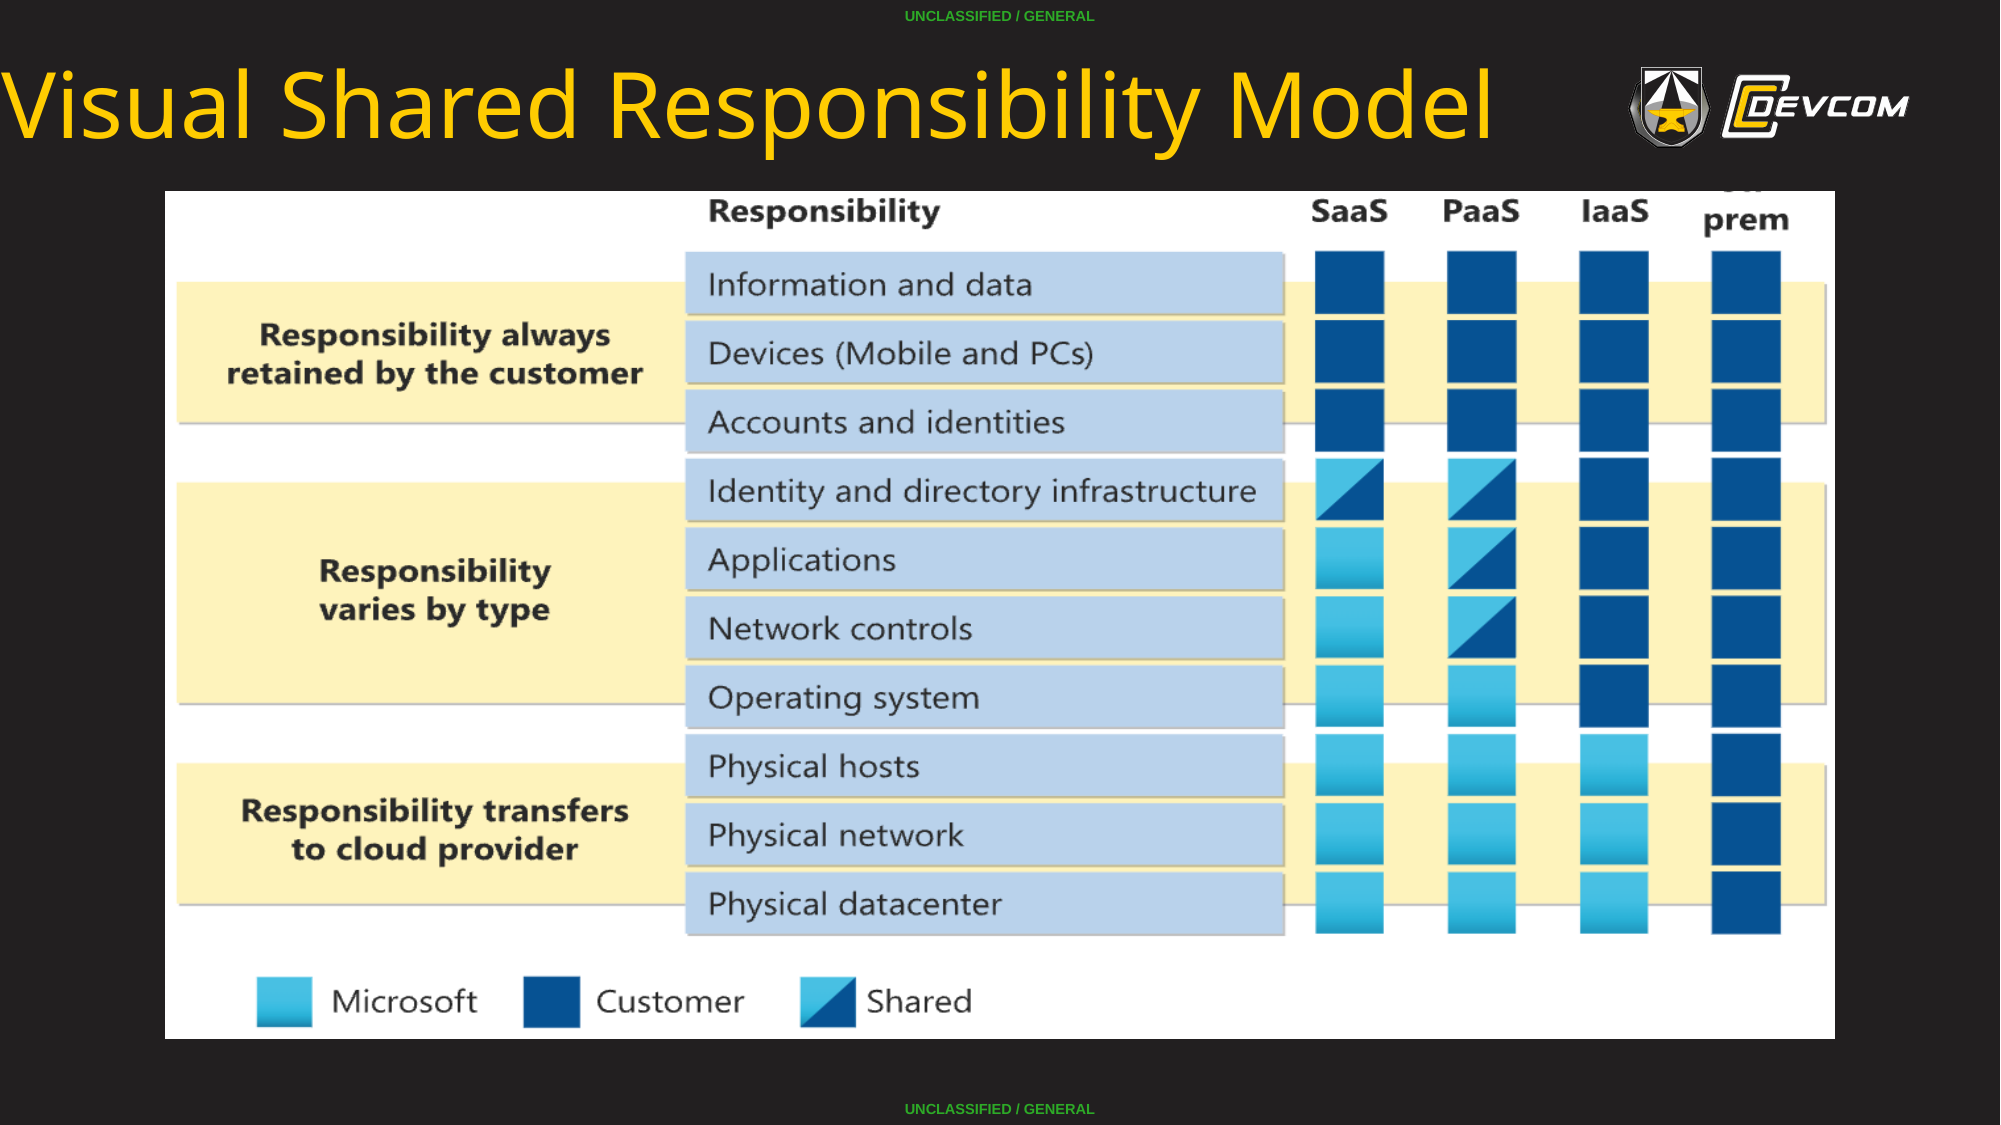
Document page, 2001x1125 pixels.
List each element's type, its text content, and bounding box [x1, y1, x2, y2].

picture [1628, 67, 1910, 148]
picture [165, 191, 1835, 1040]
text_box Visual Shared Responsibility Model [0, 0, 1612, 218]
